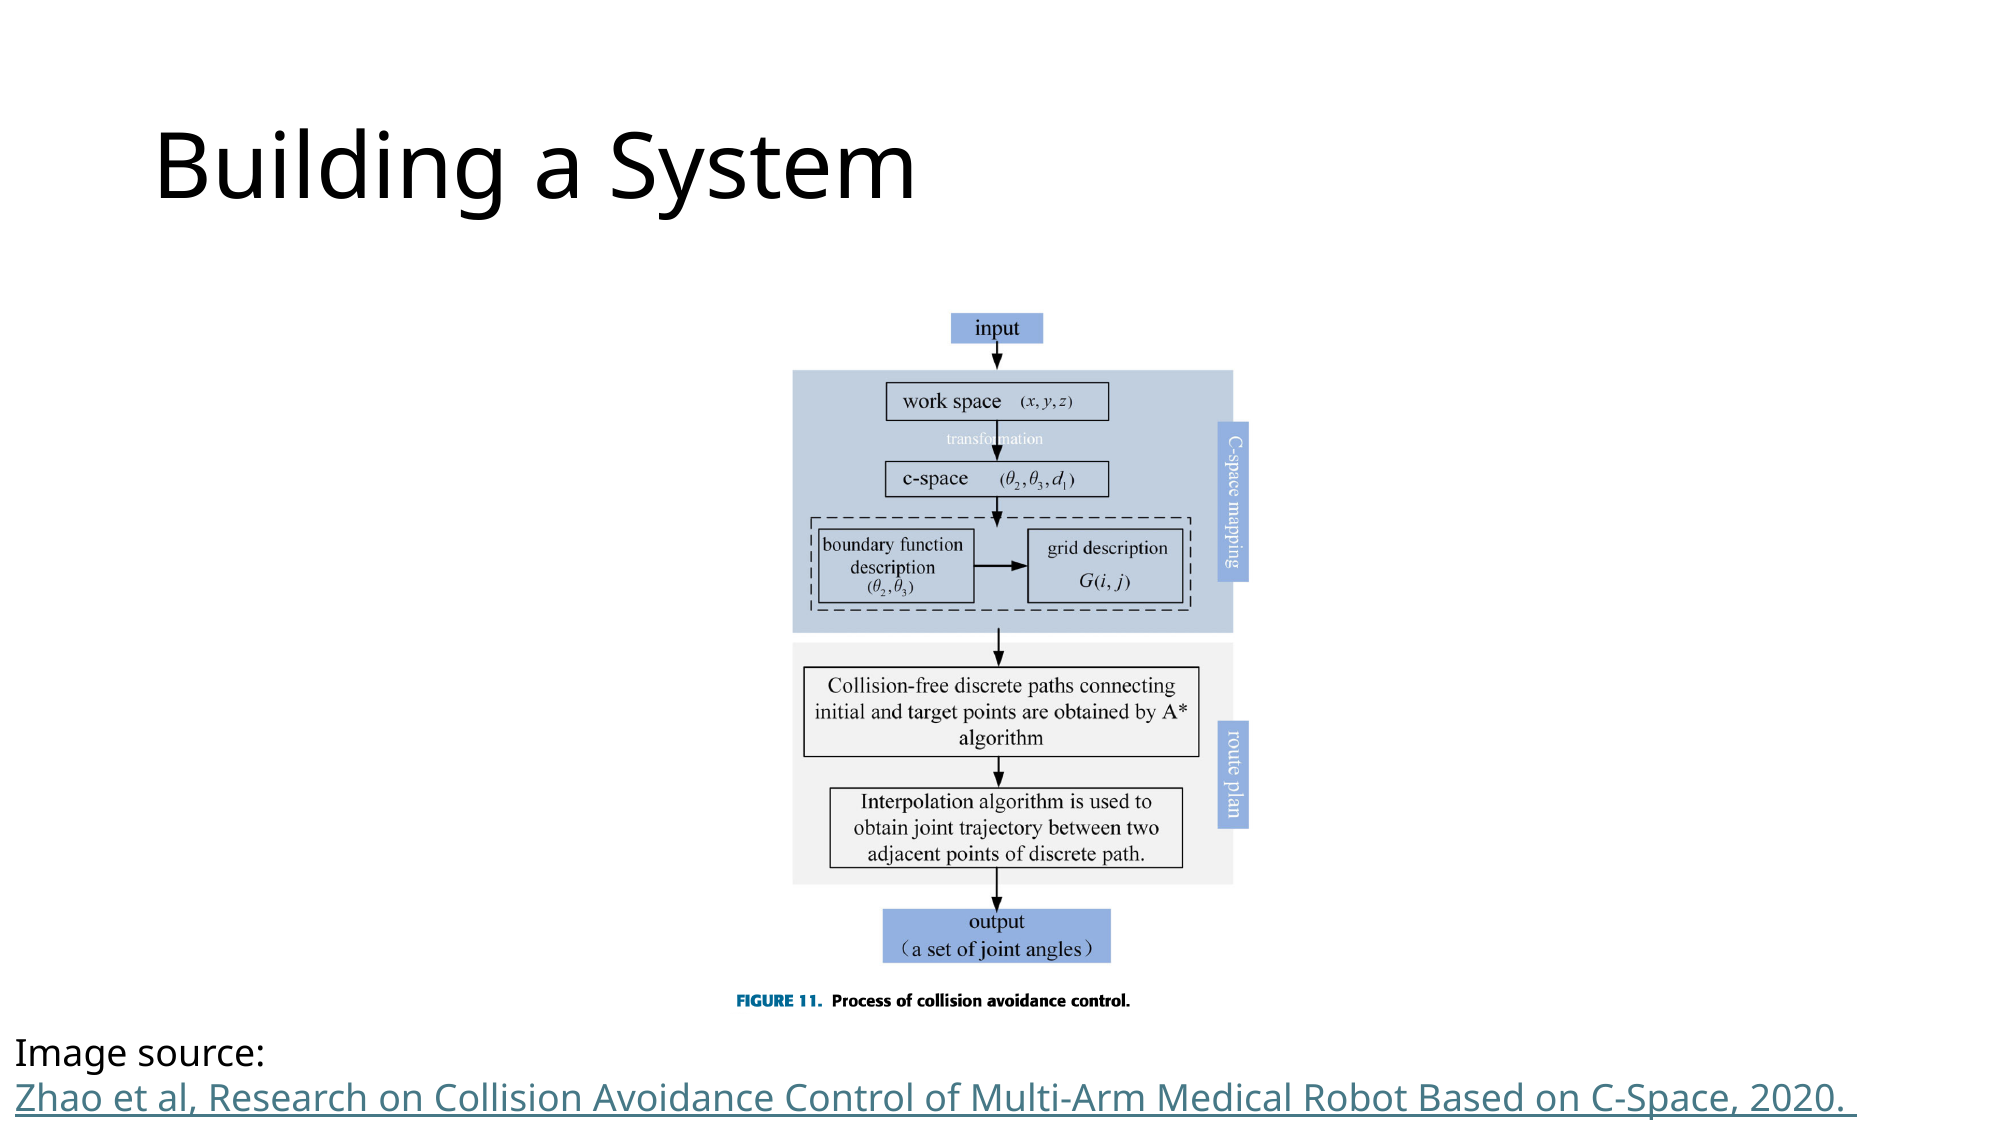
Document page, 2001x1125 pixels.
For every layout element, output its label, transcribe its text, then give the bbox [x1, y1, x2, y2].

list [730, 298, 1270, 1014]
text_box Image source: Zhao et al, Research on Collision Avoidance Control of Multi-Arm Medical Robot Based on C-Space, 2020. [0, 1021, 2000, 1125]
title Building a System [137, 59, 1863, 278]
